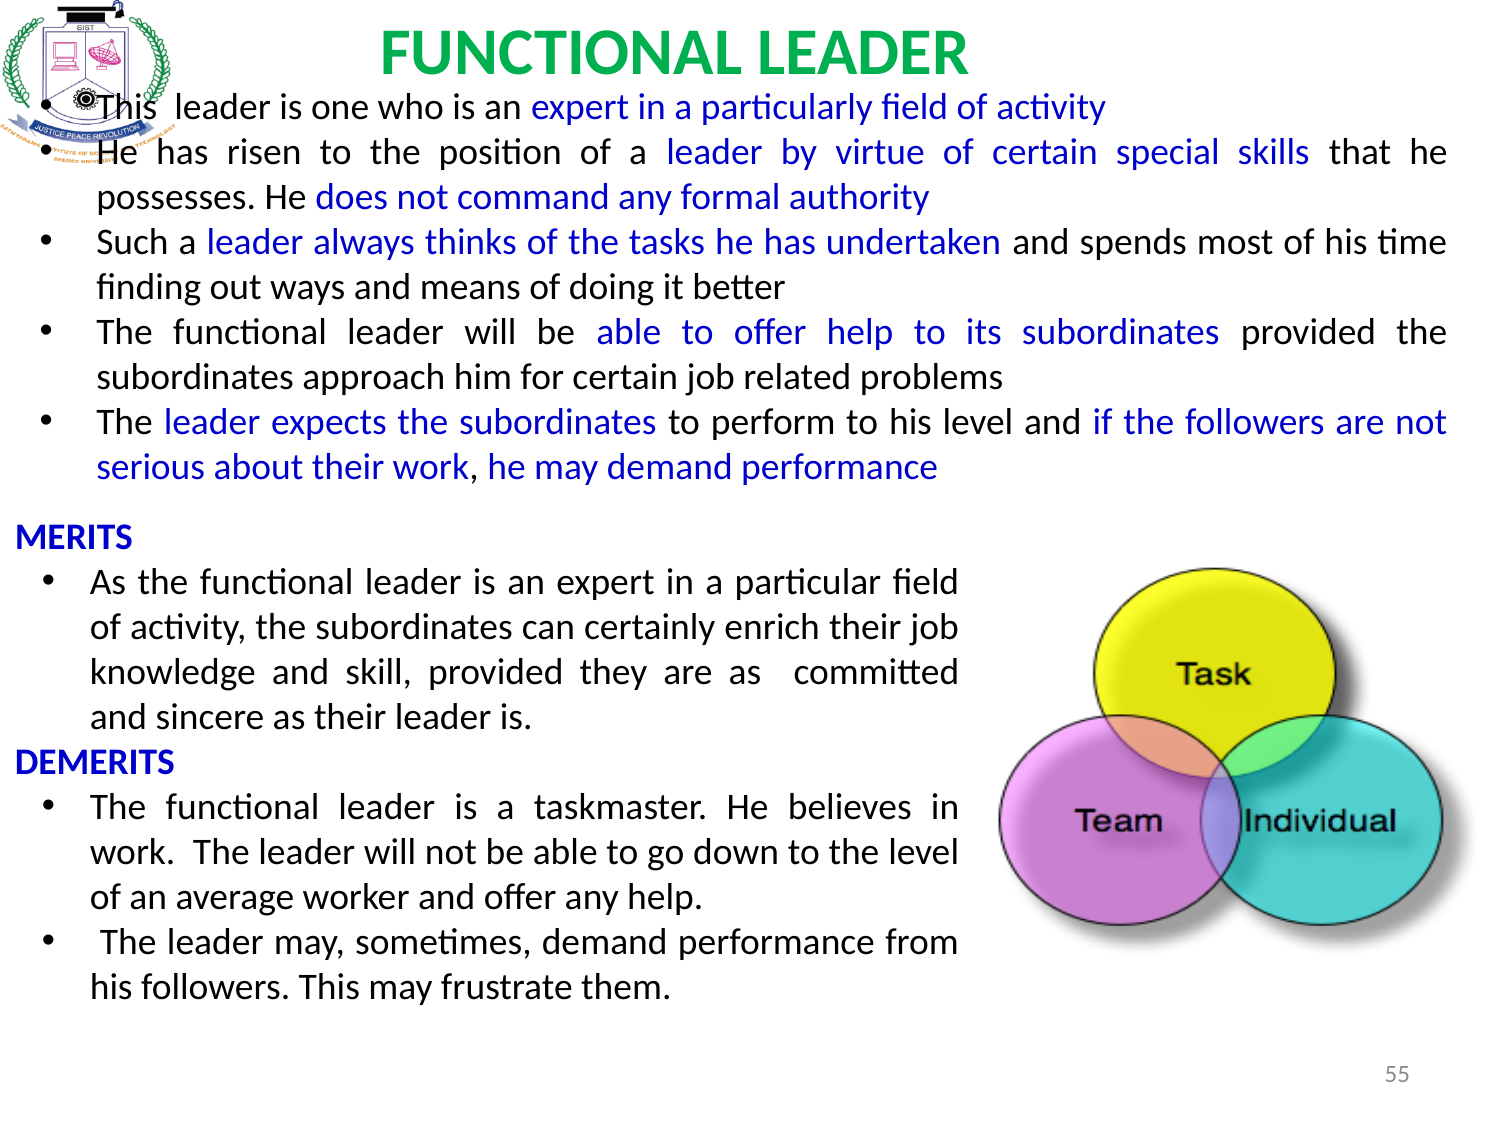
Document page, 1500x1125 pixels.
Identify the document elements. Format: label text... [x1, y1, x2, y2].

text_box This leader is one who is an expert in a particularly field of activity He has risen to the position of a leader by virtue of certain special skills that he possesses. He does not command any formal authority Such a leader always thinks of the tasks he has undertaken and spends most of his time finding out ways and means of doing it better The functional leader will be able to offer help to its subordinates provided the subordinates approach him for certain job related problems The leader expects the subordinates to perform to his level and if the followers are not serious about their work, he may demand performance [24, 74, 1463, 495]
title FUNCTIONAL LEADER [362, 0, 989, 150]
picture [0, 0, 175, 163]
slide_number 55 [1074, 1042, 1425, 1103]
text_box MERITS As the functional leader is an expert in a particular field of activity, the subordinates can certainly enrich their job knowledge and skill, provided they are as committed and sincere as their leader is. DEMERITS The functional leader is a taskmaster. He believes in work. The leader will not be able to go down to the level of an average worker and offer any help. The leader may, sometimes, demand performance from his followers. This may frustrate them. [0, 504, 975, 1015]
picture [977, 549, 1500, 976]
